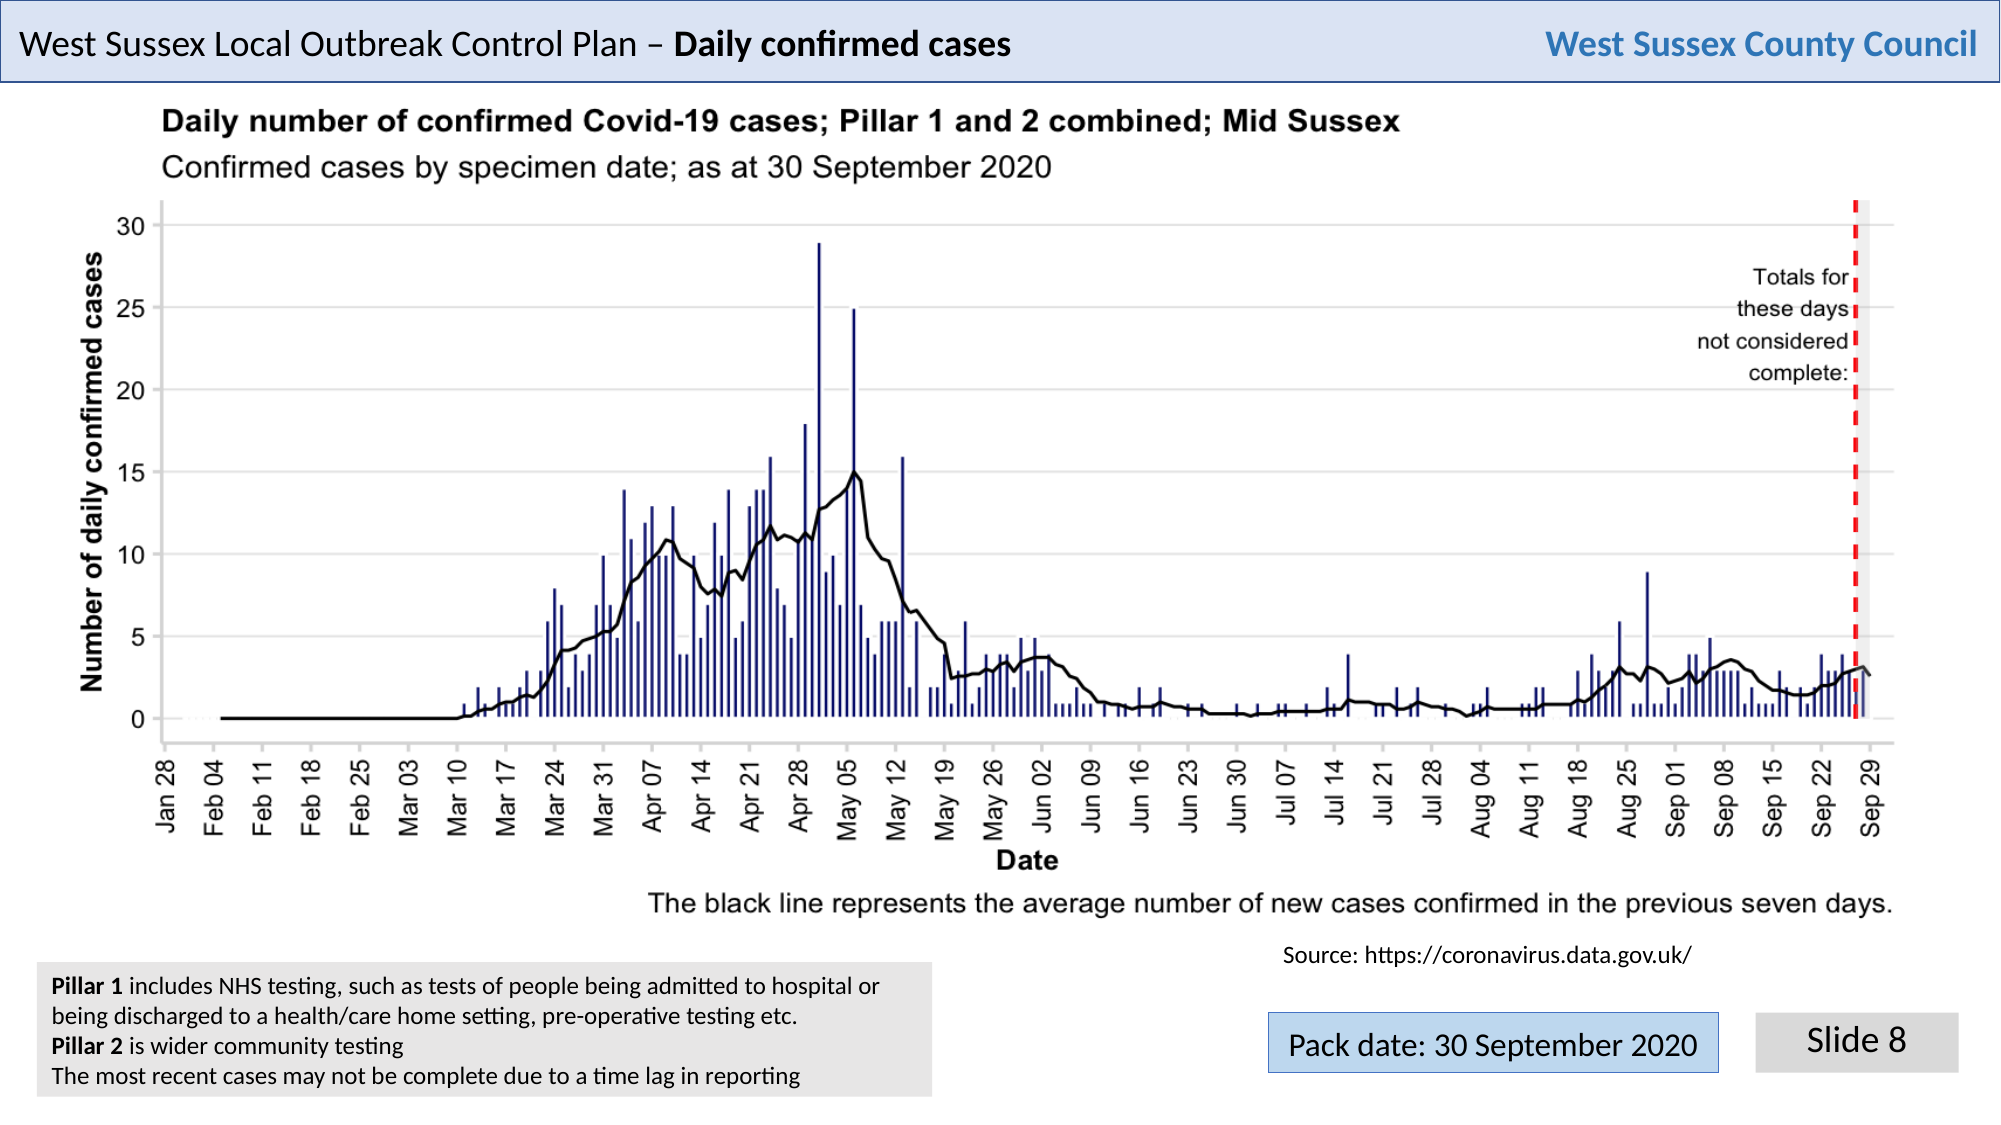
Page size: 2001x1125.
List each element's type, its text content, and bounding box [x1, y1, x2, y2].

picture [63, 91, 1912, 935]
list Source: https://coronavirus.data.gov.uk/ [1268, 935, 1912, 995]
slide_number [1268, 1012, 1719, 1073]
list Slide 8 [1755, 1012, 1959, 1073]
